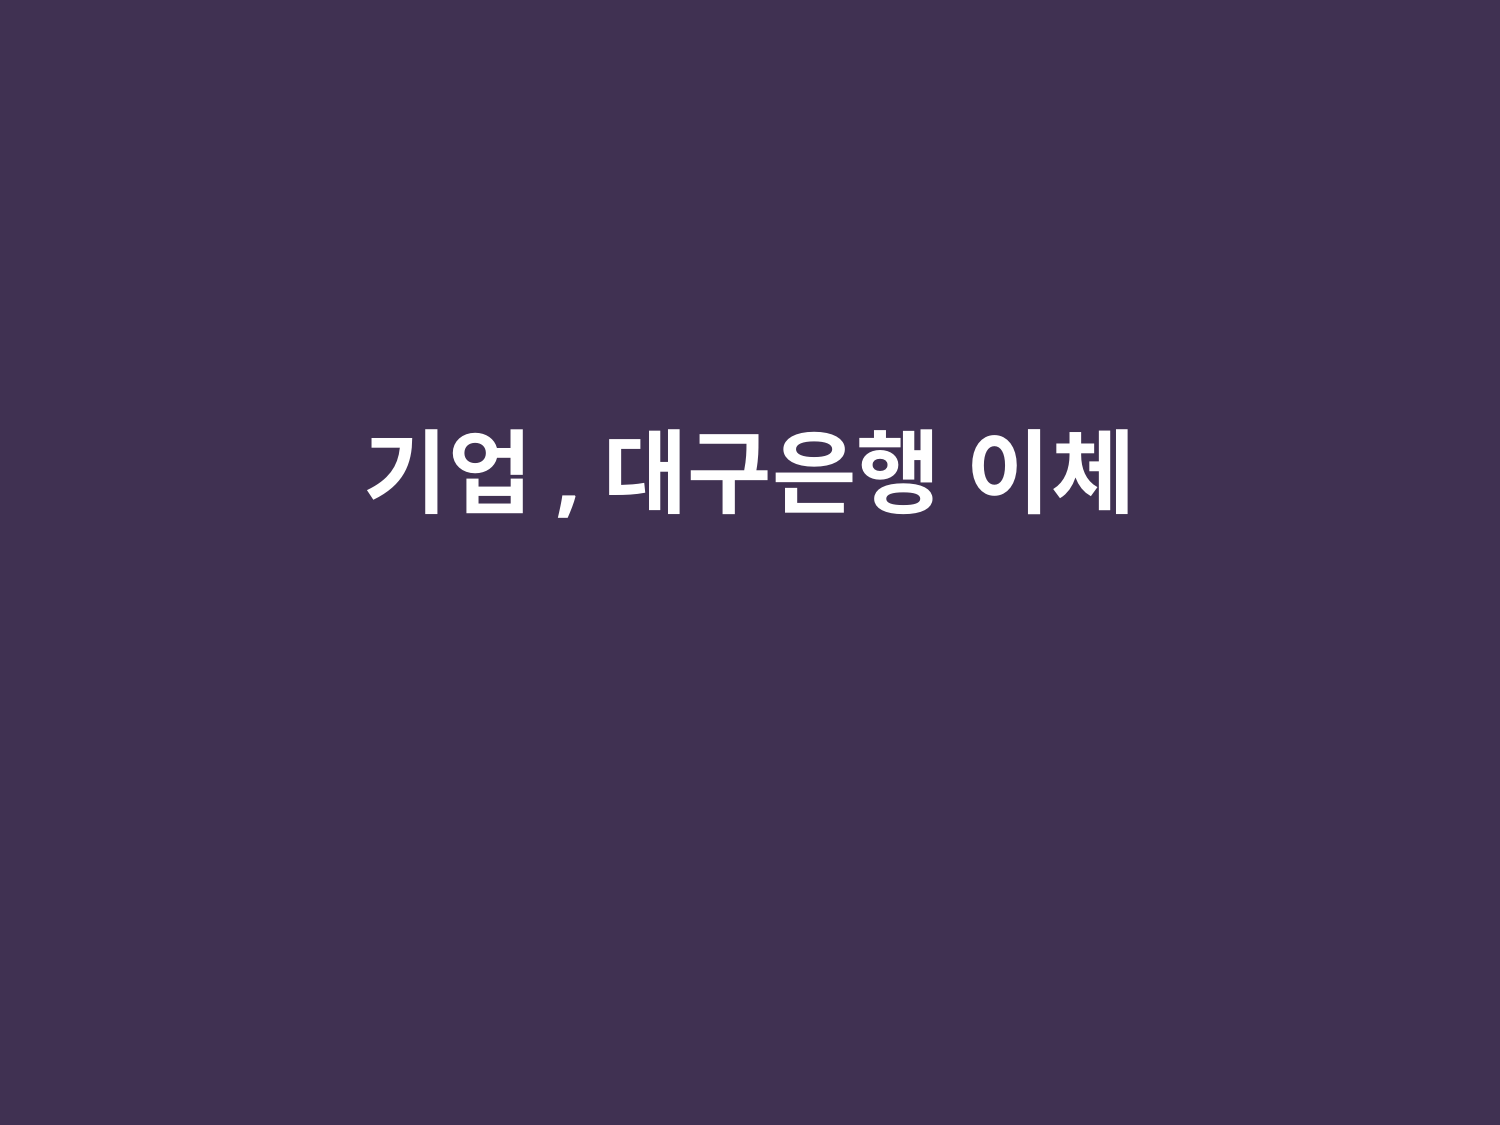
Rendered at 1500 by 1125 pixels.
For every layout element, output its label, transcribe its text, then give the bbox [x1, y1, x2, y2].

title 기업,대구은행 이체 [112, 349, 1388, 591]
